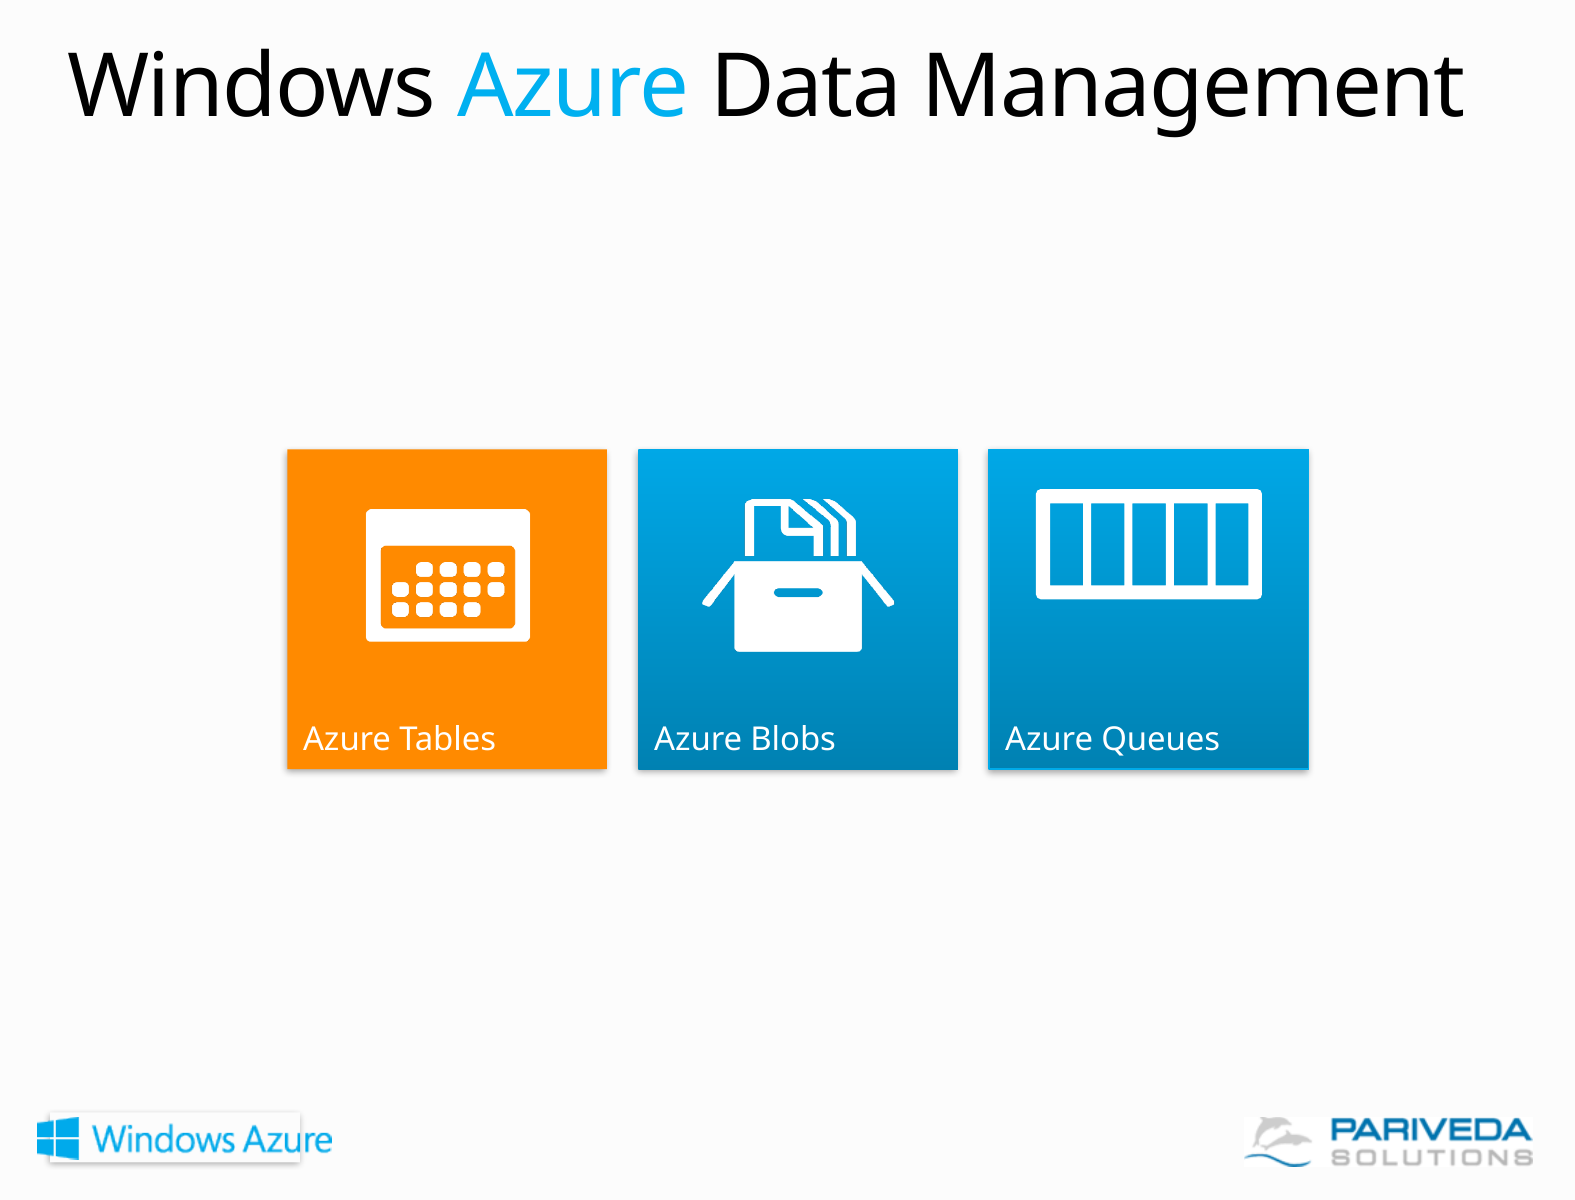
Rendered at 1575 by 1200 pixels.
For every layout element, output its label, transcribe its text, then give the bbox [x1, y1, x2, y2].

title Windows Azure Data Management [67, 39, 1508, 234]
picture [1244, 1117, 1533, 1167]
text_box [988, 449, 1309, 770]
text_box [638, 449, 959, 770]
picture [37, 1117, 332, 1160]
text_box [287, 449, 608, 770]
